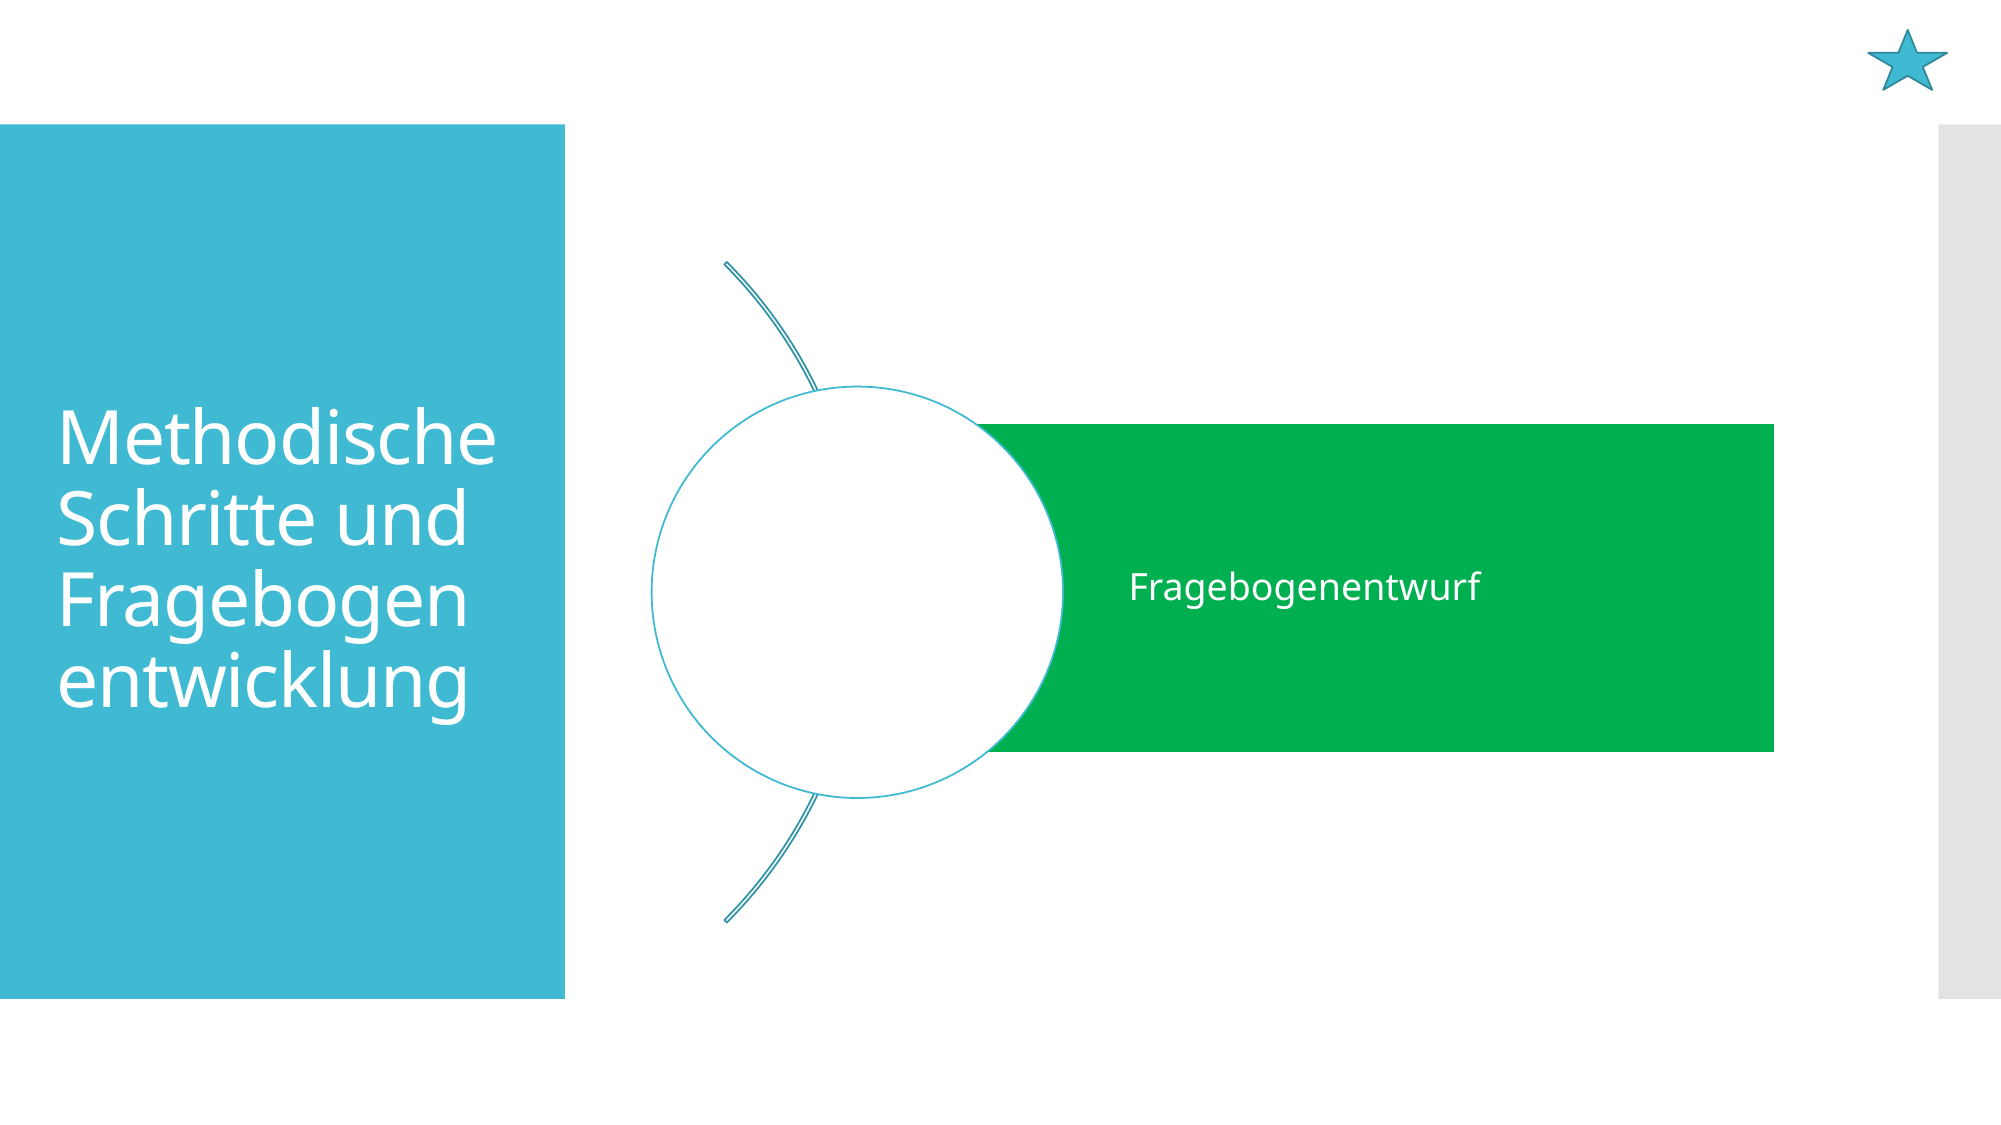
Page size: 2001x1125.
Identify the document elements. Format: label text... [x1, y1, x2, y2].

text_box [1867, 29, 1949, 91]
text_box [651, 245, 1779, 940]
title Methodische Schritte und Fragebogenentwicklung [41, 184, 525, 940]
